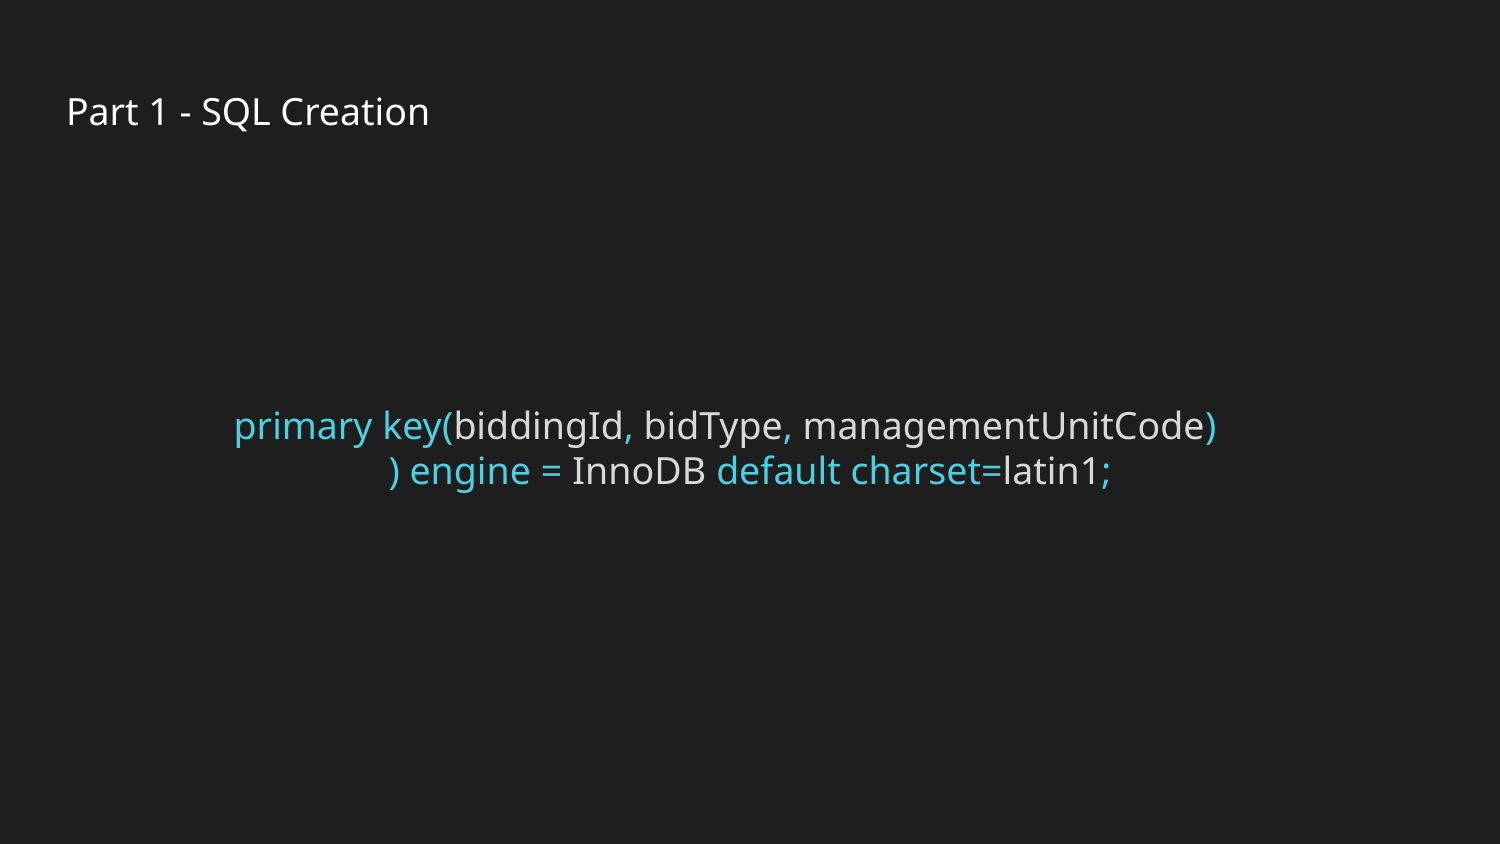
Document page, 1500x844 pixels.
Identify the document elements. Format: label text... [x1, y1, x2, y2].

title primary key(biddingId, bidType, managementUnitCode) ) engine = InnoDB default charset=latin1; [218, 296, 1282, 597]
title Part 1 - SQL Creation [51, 72, 1449, 167]
